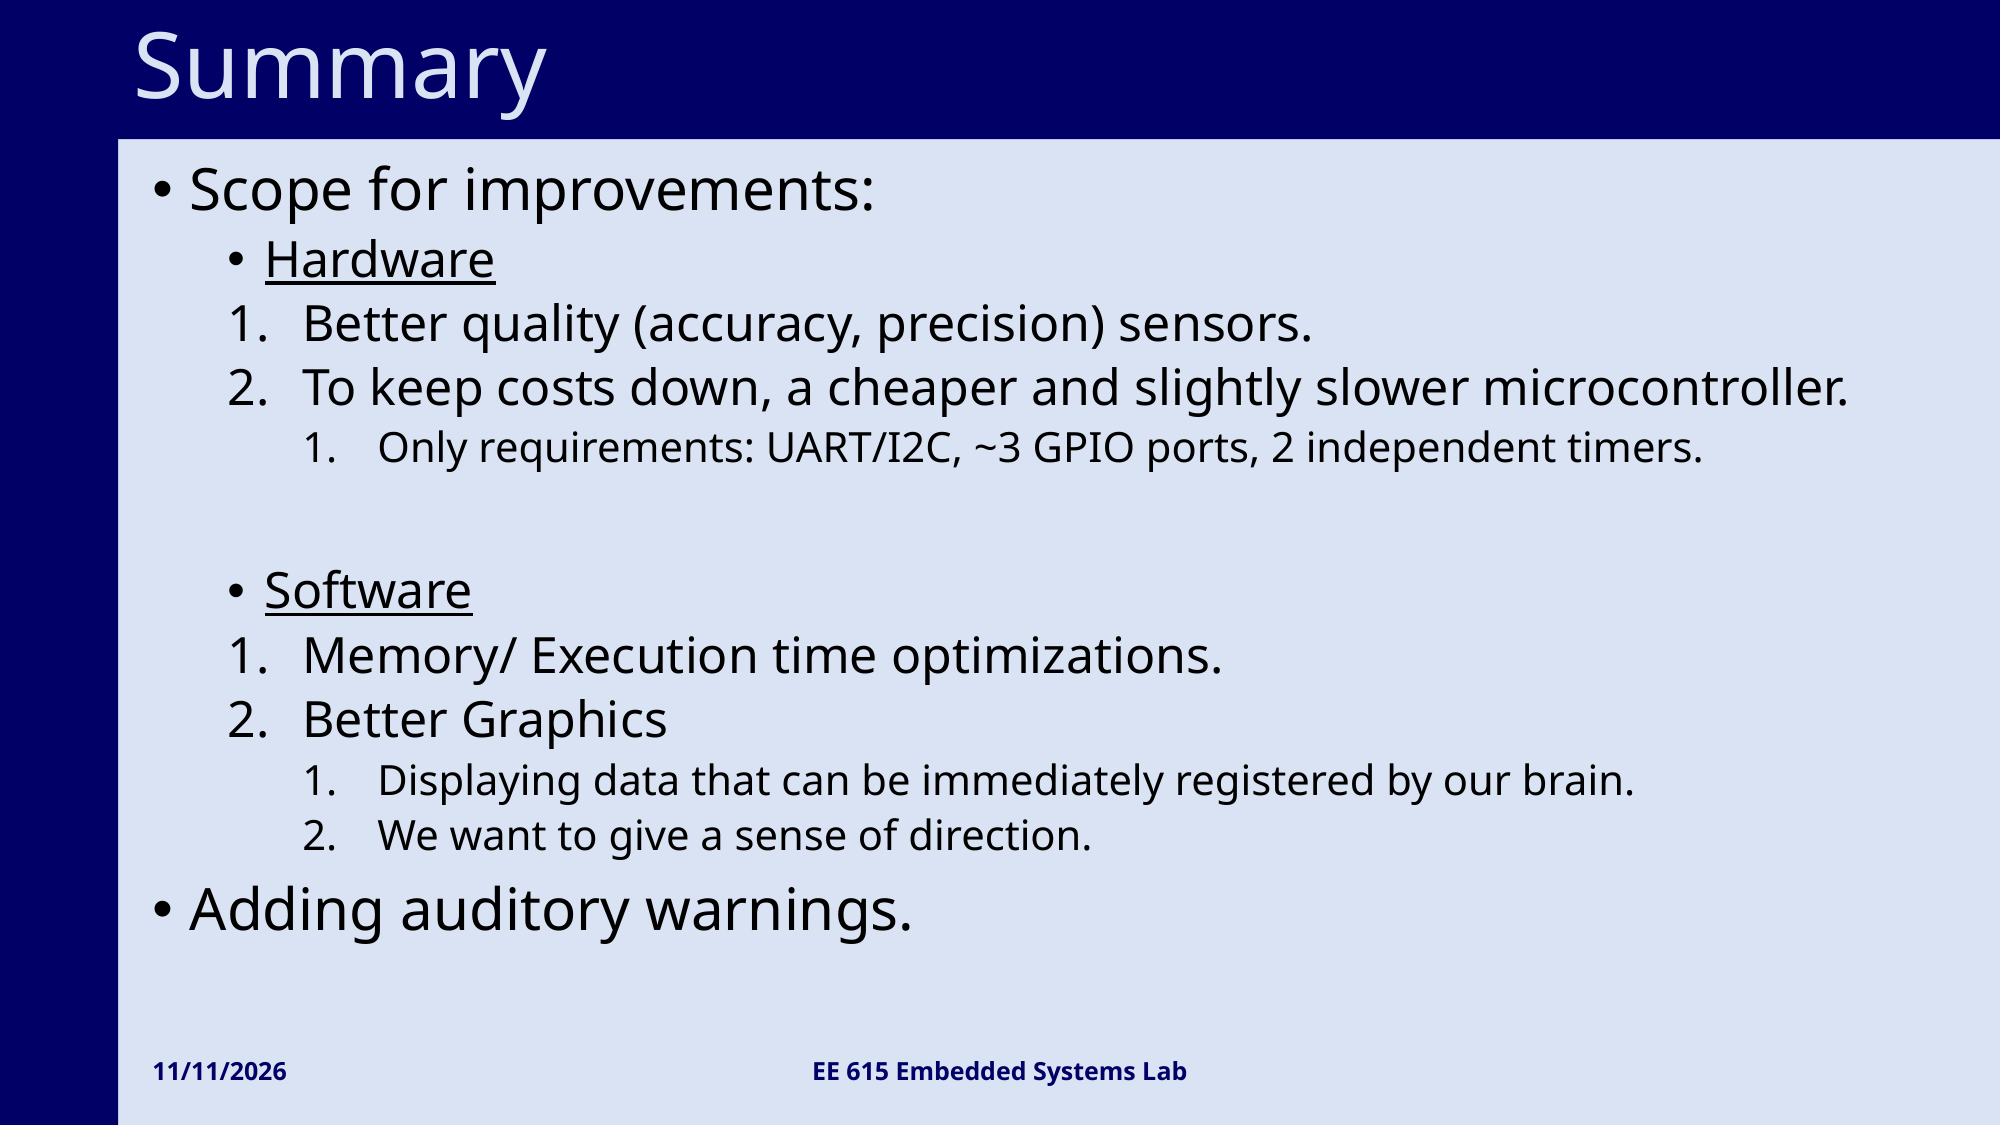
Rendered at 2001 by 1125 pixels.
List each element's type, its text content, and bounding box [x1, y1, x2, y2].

list Scope for improvements: Hardware Better quality (accuracy, precision) sensors. To keep costs down, a cheaper and slightly slower microcontroller. Only requirements: UART/I2C, ~3 GPIO ports, 2 independent timers. Software Memory/ Execution time optimizations. Better Graphics Displaying data that can be immediately registered by our brain. We want to give a sense of direction. Adding auditory warnings. [137, 153, 1975, 1014]
title Summary [118, 0, 2000, 140]
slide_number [137, 1042, 588, 1103]
footer EE 615 Embedded Systems Lab [662, 1042, 1338, 1103]
